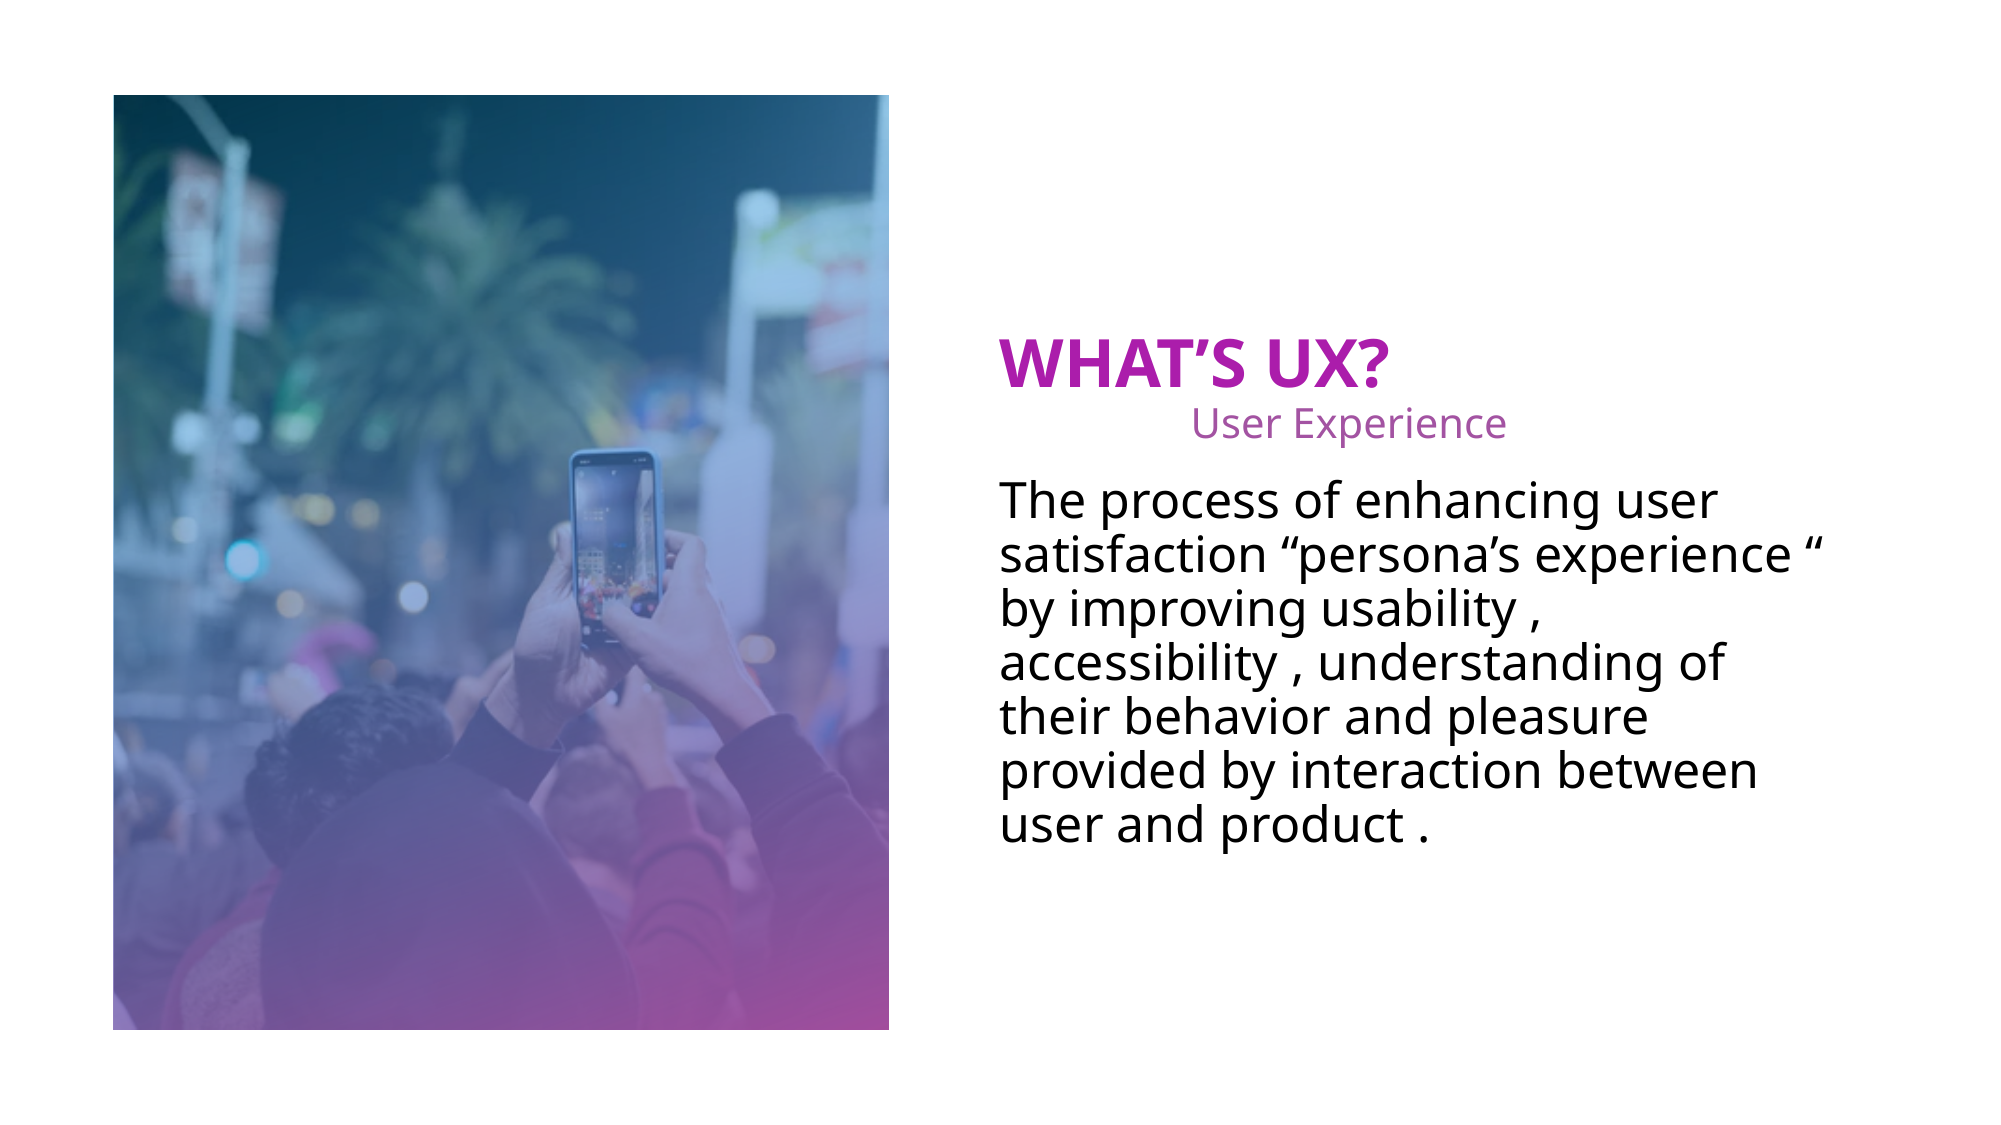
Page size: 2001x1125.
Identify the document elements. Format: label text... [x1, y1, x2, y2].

text_box User Experience [1190, 403, 1944, 449]
text_box The process of enhancing user satisfaction “persona’s experience “ by improving usability , accessibility , understanding of their behavior and pleasure provided by interaction between user and product . [999, 475, 1830, 854]
text_box WHAT’S UX? [999, 330, 1775, 403]
picture [113, 95, 889, 1030]
